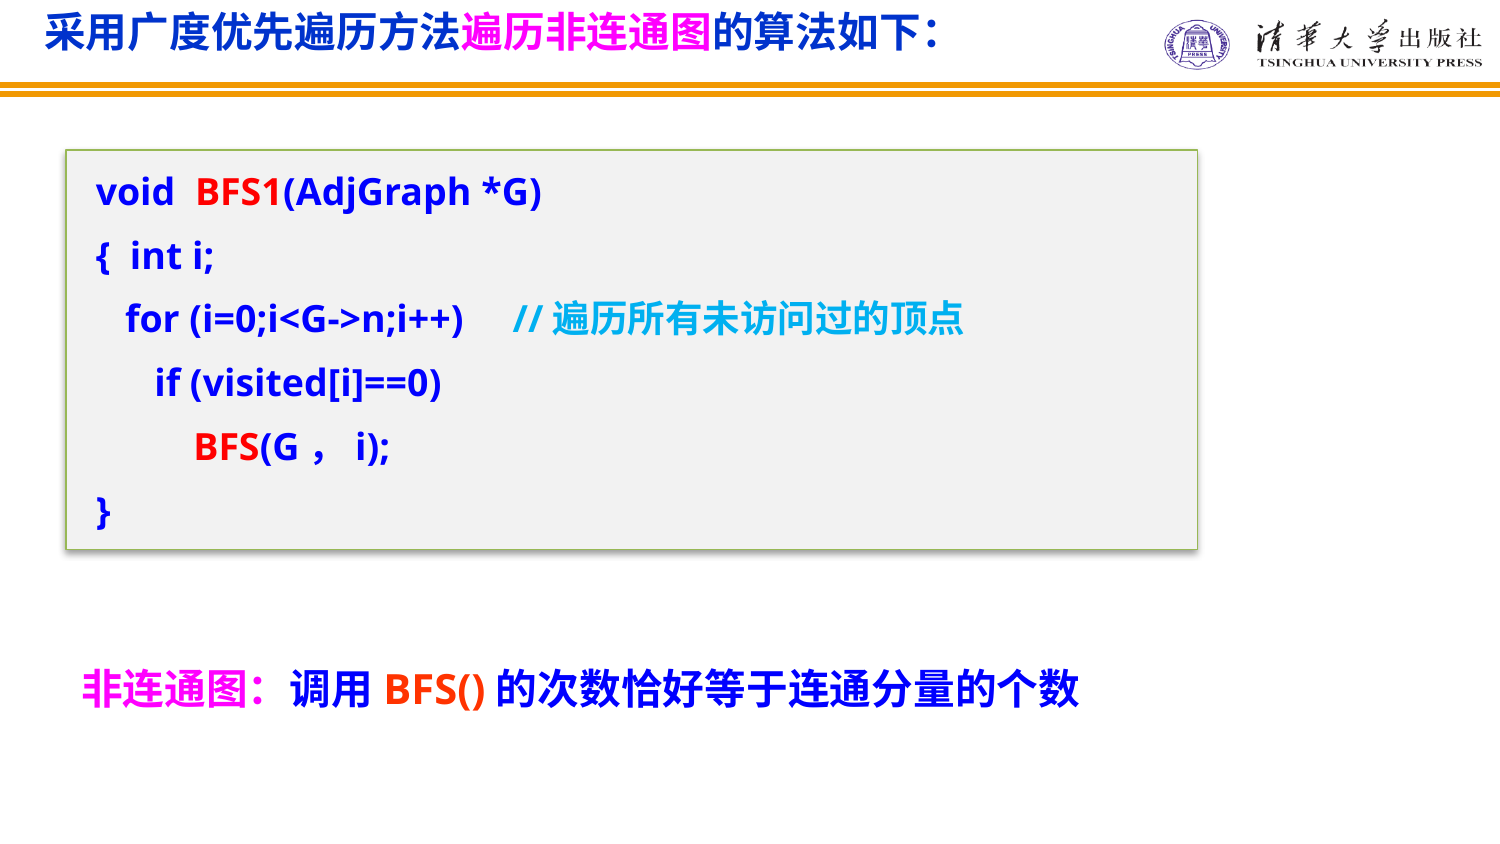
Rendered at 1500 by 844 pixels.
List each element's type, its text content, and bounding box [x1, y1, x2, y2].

text_box void BFS1(AdjGraph *G) { int i; for (i=0;i<G->n;i++) //遍历所有未访问过的顶点 if (visited[i]==0) BFS(G，i); } [65, 149, 1198, 550]
text_box 采用广度优先遍历方法遍历非连通图的算法如下： [29, 8, 1235, 64]
picture [1128, 0, 1500, 108]
text_box 非连通图：调用BFS()的次数恰好等于连通分量的个数 [66, 665, 1133, 721]
